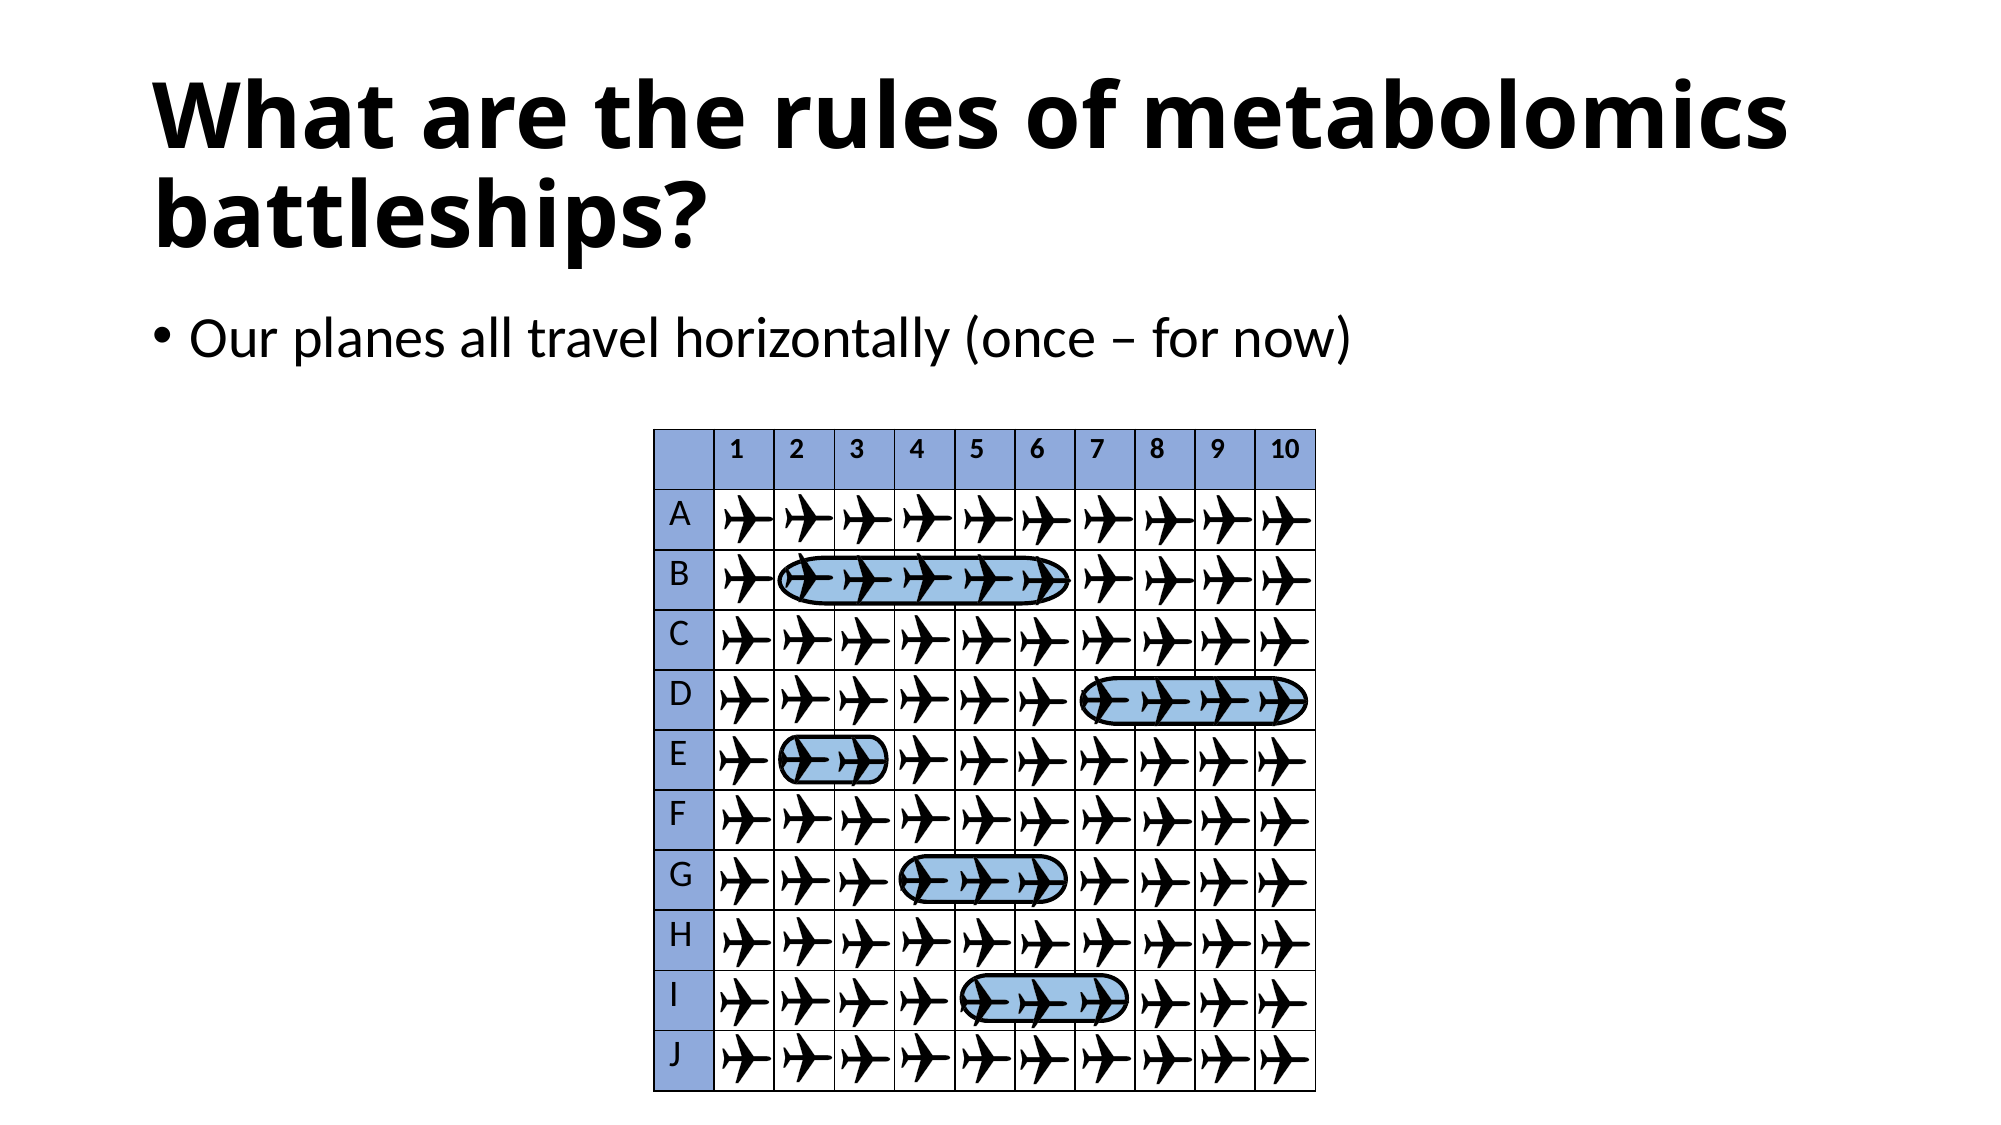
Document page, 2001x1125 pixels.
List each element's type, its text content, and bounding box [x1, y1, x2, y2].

table_cell D [655, 671, 713, 729]
table_cell [1196, 1031, 1254, 1090]
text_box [836, 493, 894, 1085]
text_box [1073, 974, 1078, 1022]
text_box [957, 493, 1015, 1085]
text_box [1016, 494, 1073, 1086]
table_header 5 [956, 430, 1014, 489]
table_cell [775, 490, 834, 549]
table_cell C [655, 611, 713, 669]
title What are the rules of metabolomics battleships? [137, 59, 1863, 278]
table_cell [1256, 1031, 1315, 1090]
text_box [778, 492, 835, 1084]
table_header 6 [1016, 430, 1074, 489]
table_cell [1016, 490, 1074, 549]
table_cell H [655, 911, 713, 970]
table_cell F [655, 791, 713, 849]
table_header 2 [775, 430, 834, 489]
table_header [655, 430, 713, 489]
table_cell [1076, 1031, 1134, 1090]
table_cell B [655, 551, 713, 609]
table_cell [835, 1031, 894, 1090]
table_header 9 [1196, 430, 1254, 489]
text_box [717, 493, 775, 1085]
table_header 4 [895, 430, 954, 489]
table_cell [895, 1031, 954, 1090]
table_cell [1196, 490, 1254, 549]
table_cell I [655, 971, 713, 1030]
table_header 8 [1136, 430, 1194, 489]
table_cell [715, 1031, 773, 1090]
table_cell [1136, 490, 1194, 549]
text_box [897, 492, 954, 1084]
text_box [1078, 493, 1135, 1085]
table_cell [956, 1031, 1014, 1090]
table_header 1 [715, 430, 773, 489]
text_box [1256, 494, 1313, 1086]
table_cell [715, 490, 773, 549]
table_cell A [655, 490, 713, 549]
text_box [1138, 494, 1196, 1086]
list Our planes all travel horizontally (once – for now) [137, 299, 1863, 1014]
table_cell E [655, 731, 713, 789]
table_cell [835, 490, 894, 549]
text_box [1197, 493, 1254, 1085]
table_cell G [655, 851, 713, 909]
table_cell [1136, 1031, 1194, 1090]
table_cell J [655, 1031, 713, 1090]
table_cell [1256, 490, 1315, 549]
table_cell [1076, 490, 1134, 549]
table_cell [775, 1031, 834, 1090]
table_header 7 [1076, 430, 1134, 489]
table_cell [1016, 1031, 1074, 1090]
table_cell [956, 490, 1014, 549]
table_header 3 [835, 430, 894, 489]
table_header 10 [1256, 430, 1315, 489]
